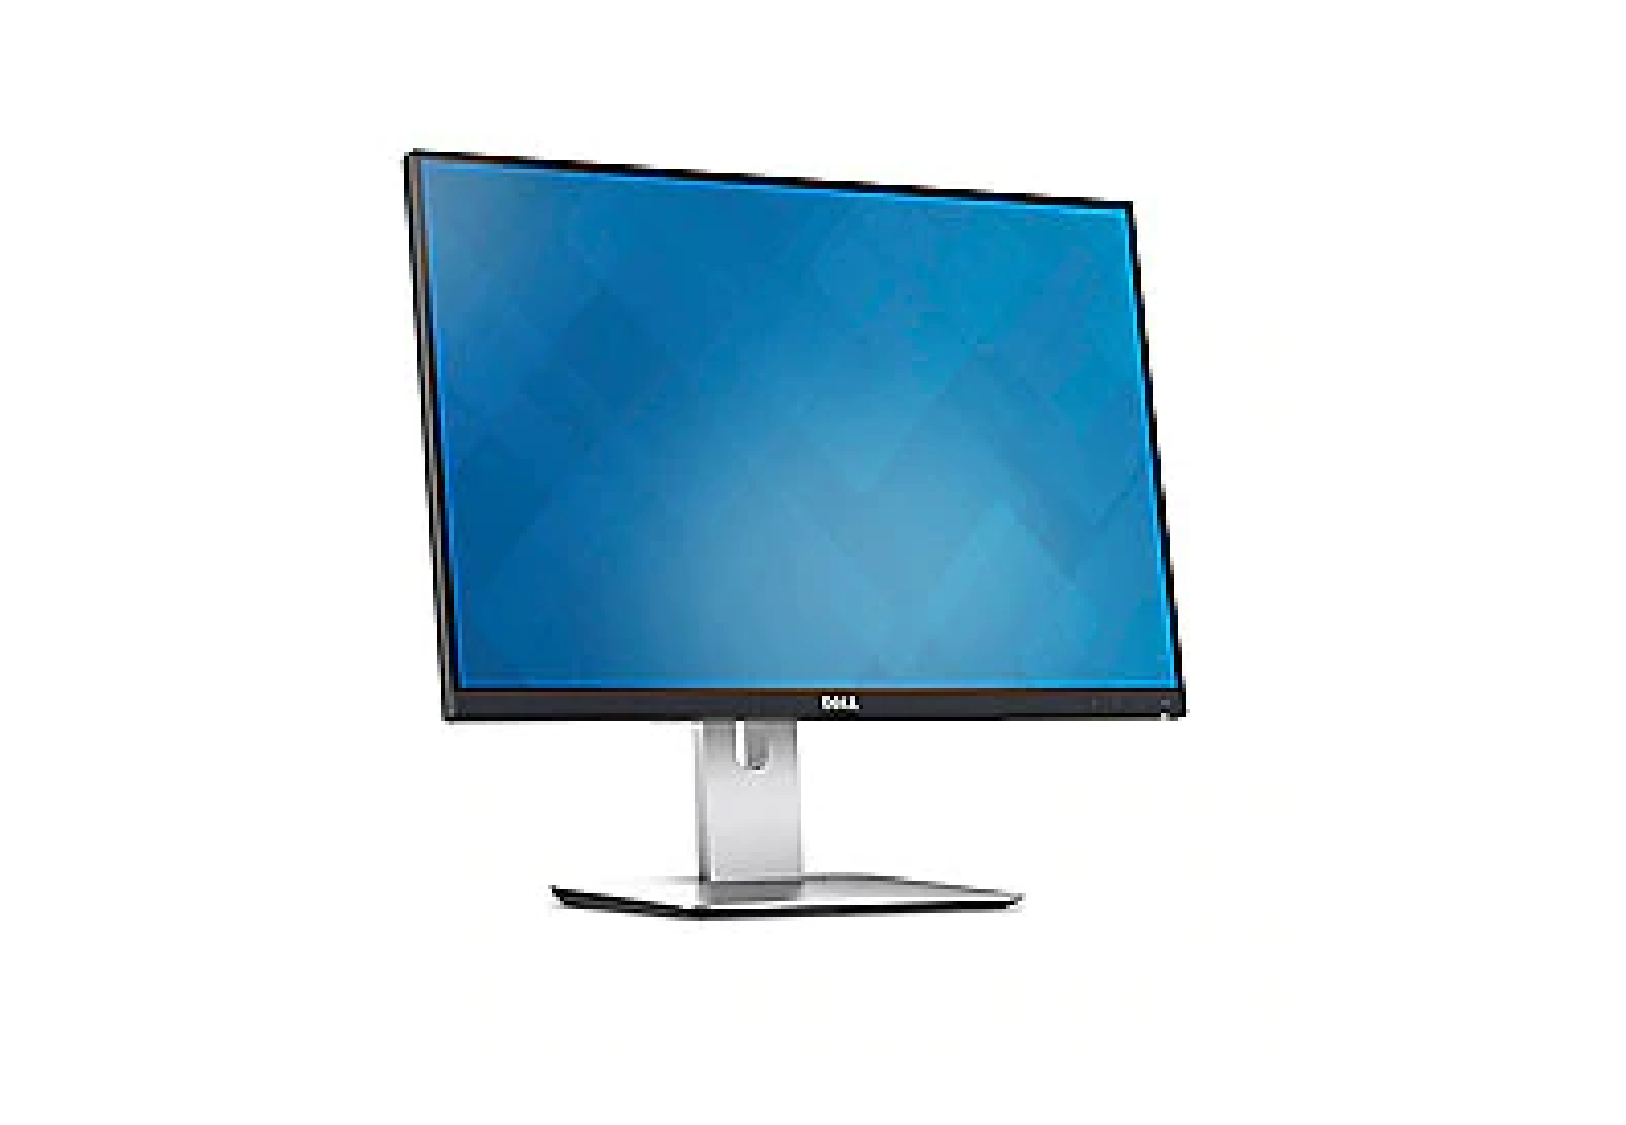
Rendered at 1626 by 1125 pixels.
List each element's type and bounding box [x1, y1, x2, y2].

picture [274, 34, 1297, 1057]
